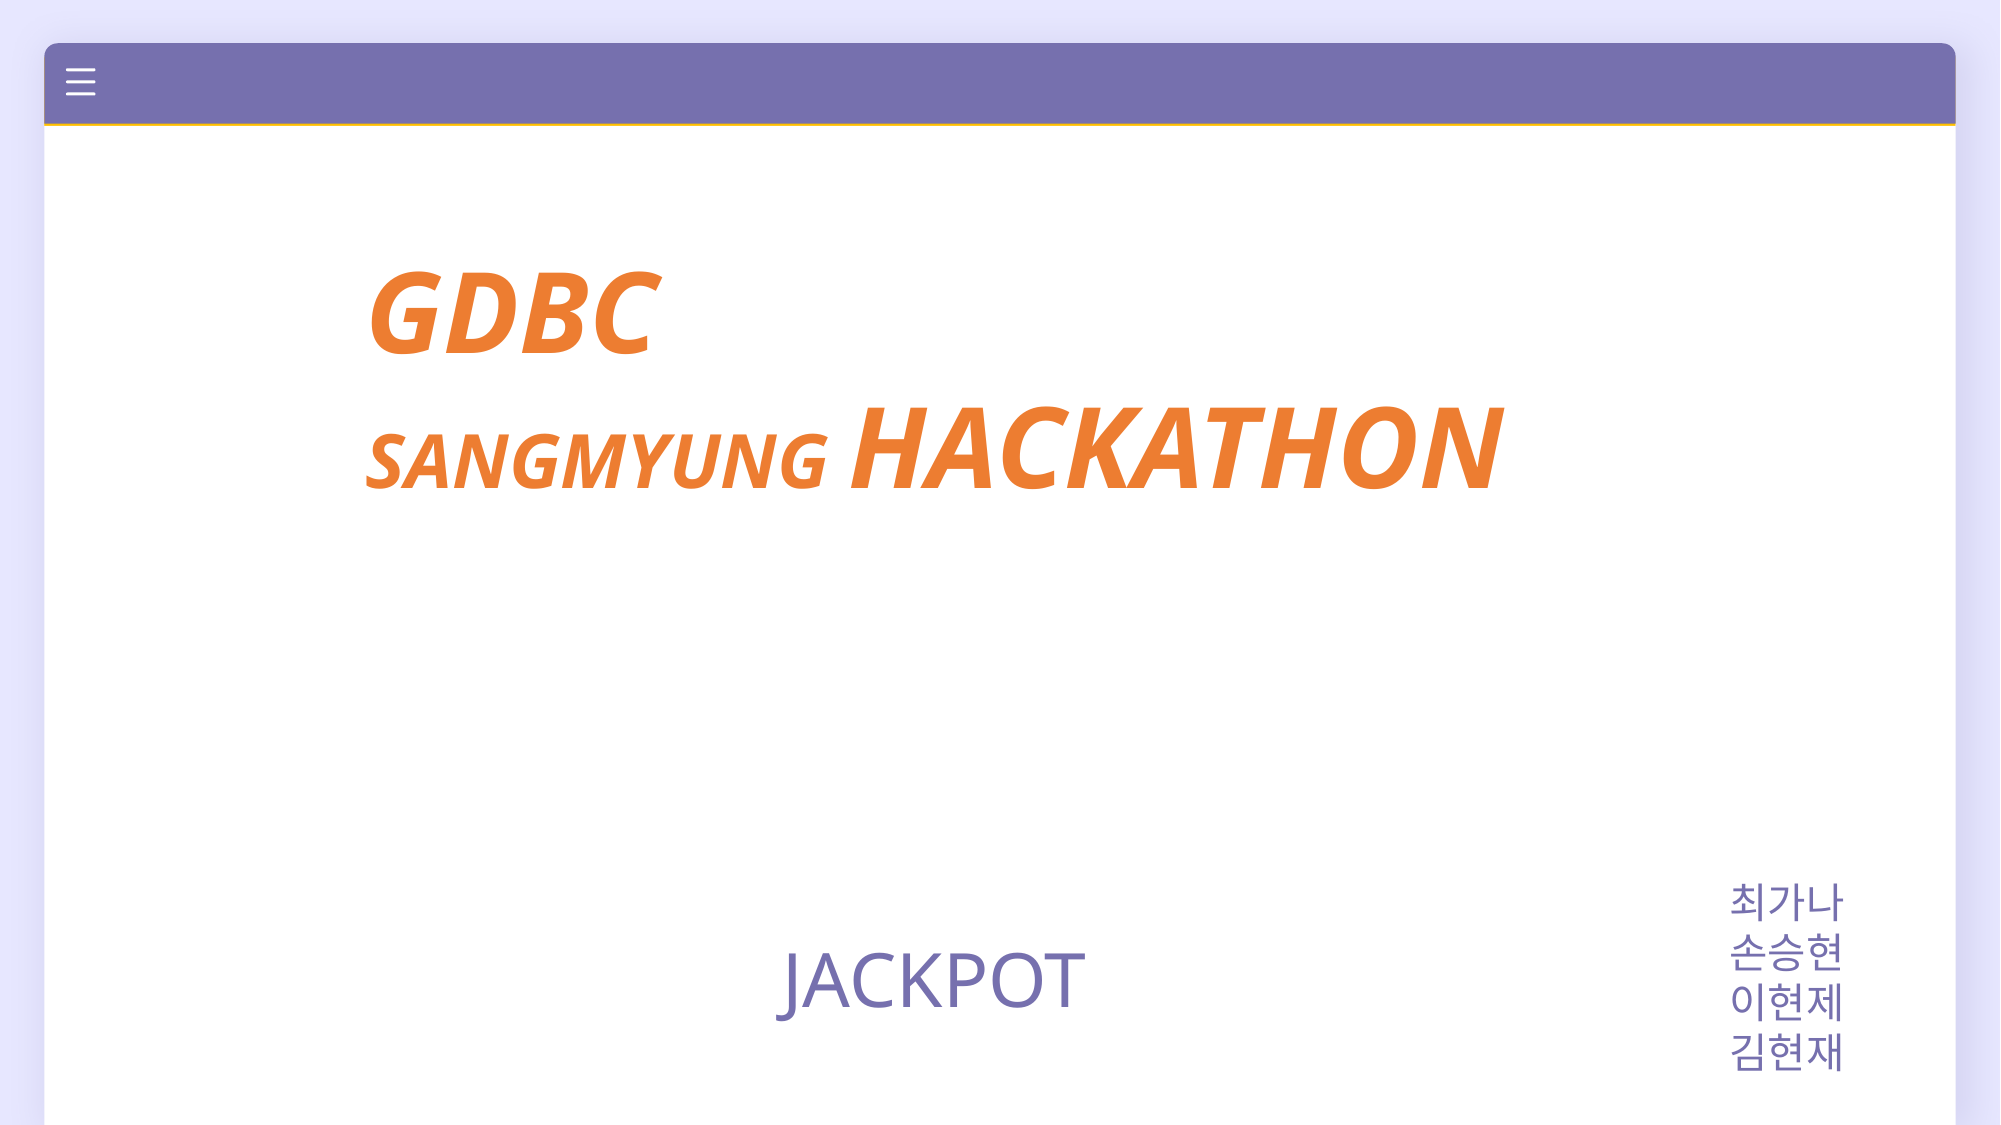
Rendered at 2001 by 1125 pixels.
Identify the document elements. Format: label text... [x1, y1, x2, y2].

text_box [64, 79, 97, 85]
text_box JACKPOT [767, 924, 1373, 1030]
text_box [64, 67, 97, 73]
text_box [64, 91, 97, 97]
text_box [43, 42, 1957, 125]
text_box 최가나 손승현 이현제 김현재 [1714, 869, 2000, 1085]
text_box [43, 127, 1957, 1125]
text_box GDBC SANGMYUNG HACKATHON [351, 233, 1704, 654]
